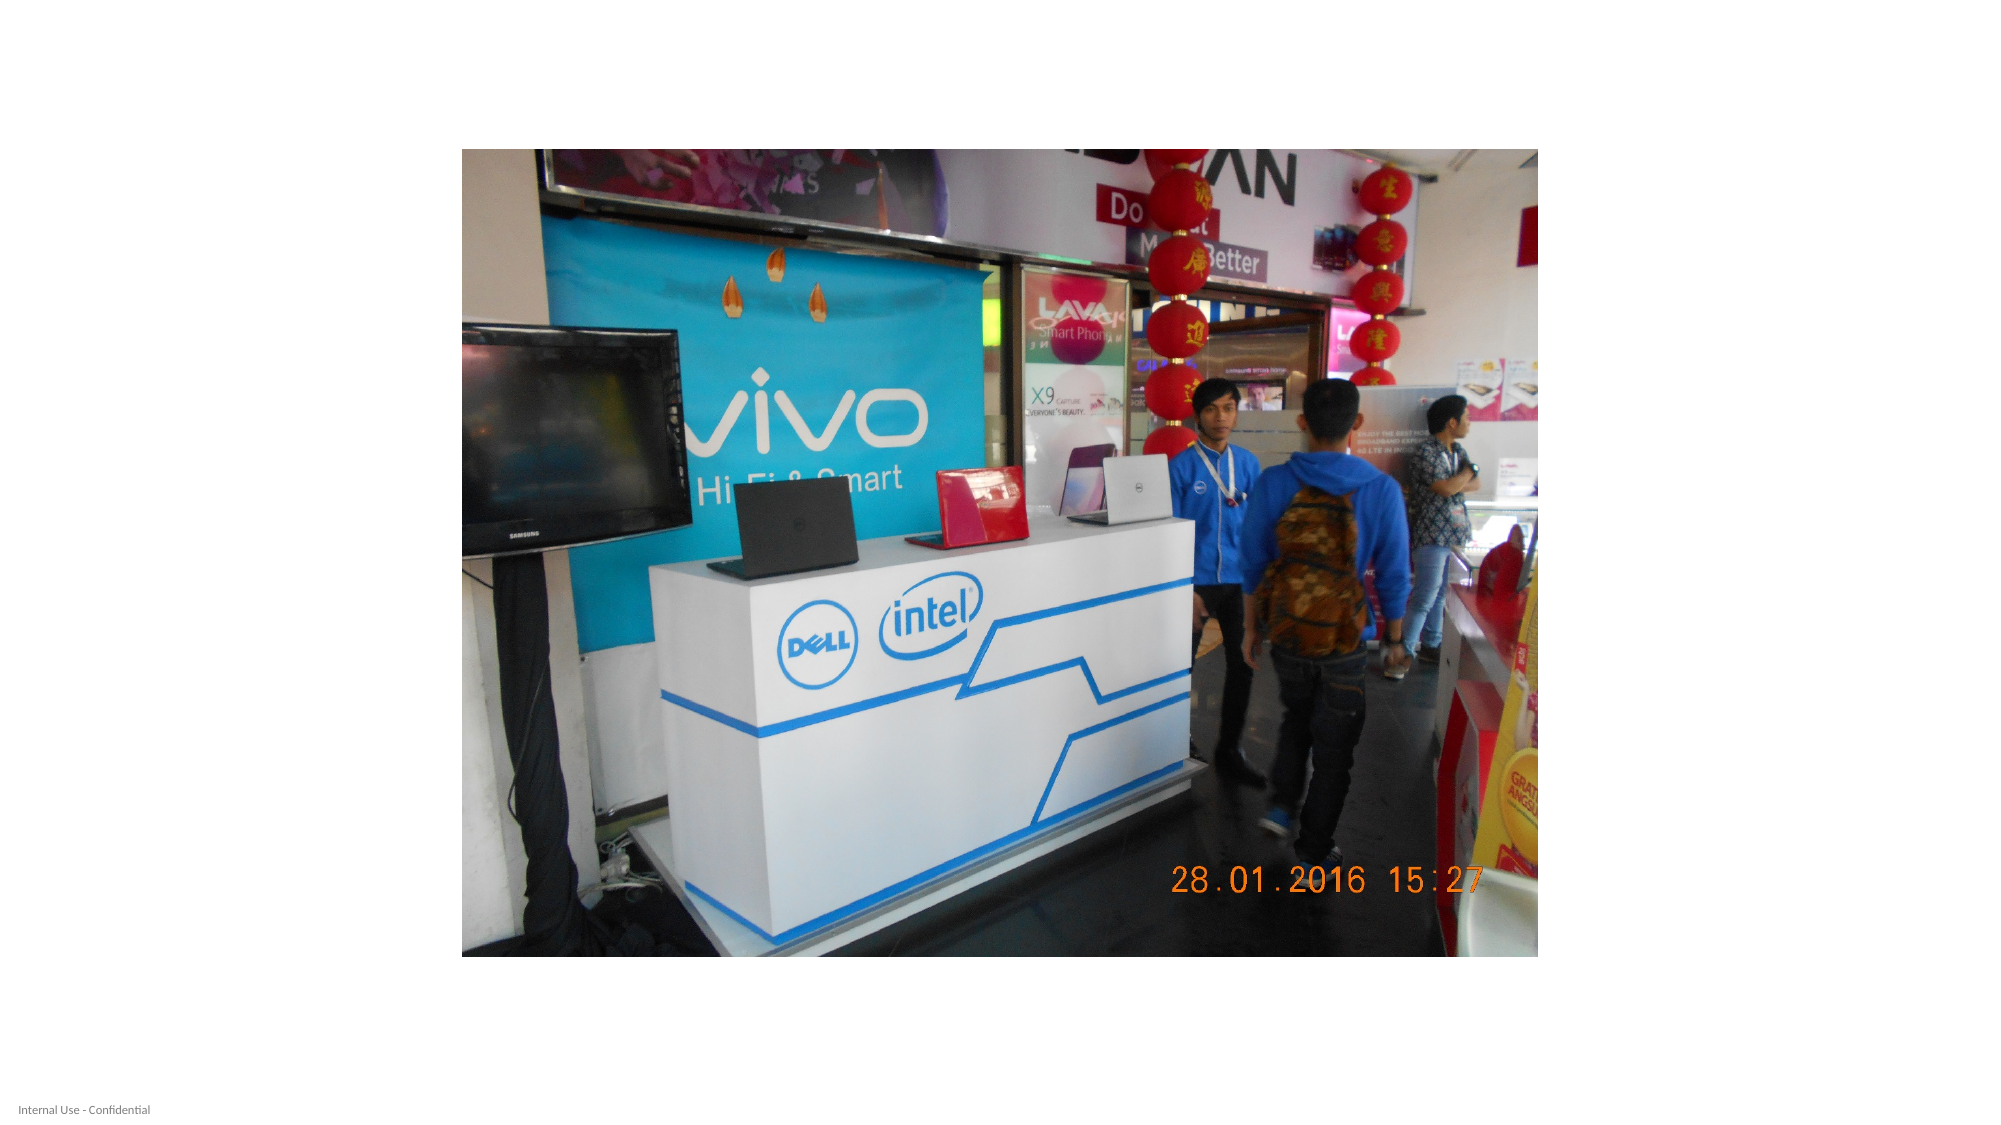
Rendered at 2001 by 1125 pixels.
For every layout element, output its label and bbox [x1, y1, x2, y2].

picture [462, 149, 1538, 957]
